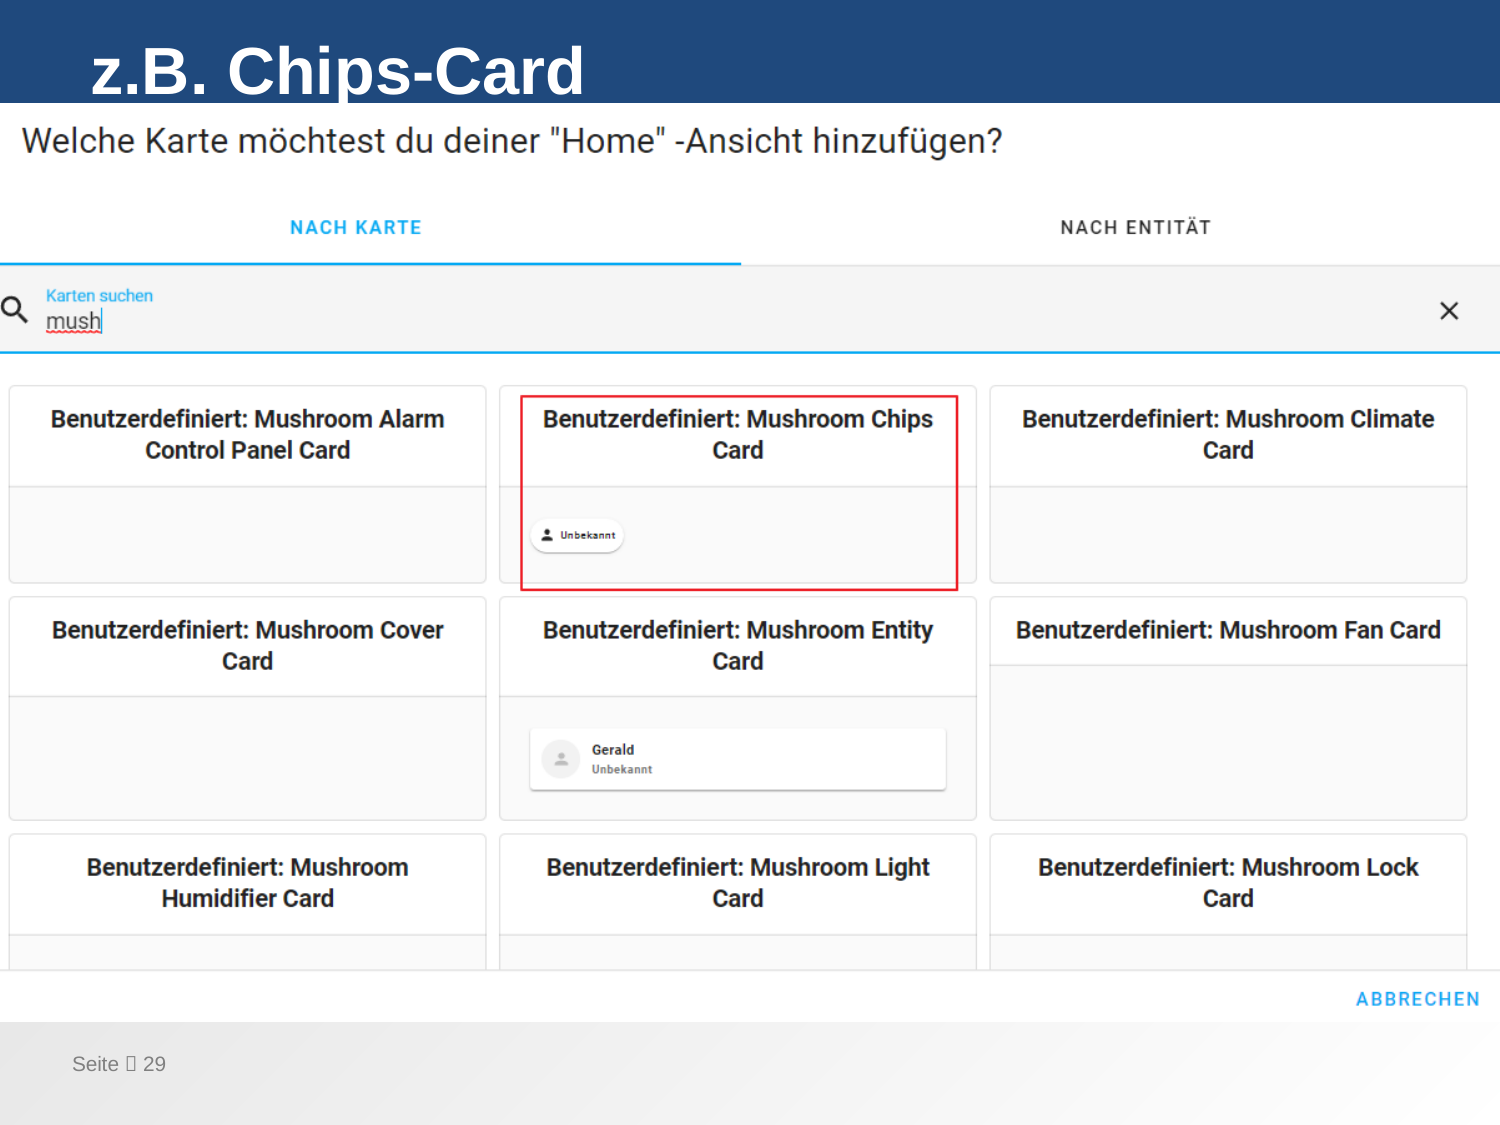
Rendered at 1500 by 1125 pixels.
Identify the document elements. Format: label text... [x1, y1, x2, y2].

picture [0, 354, 1500, 1022]
title z.B. Chips-Card [75, 20, 1425, 101]
picture [0, 103, 1500, 351]
